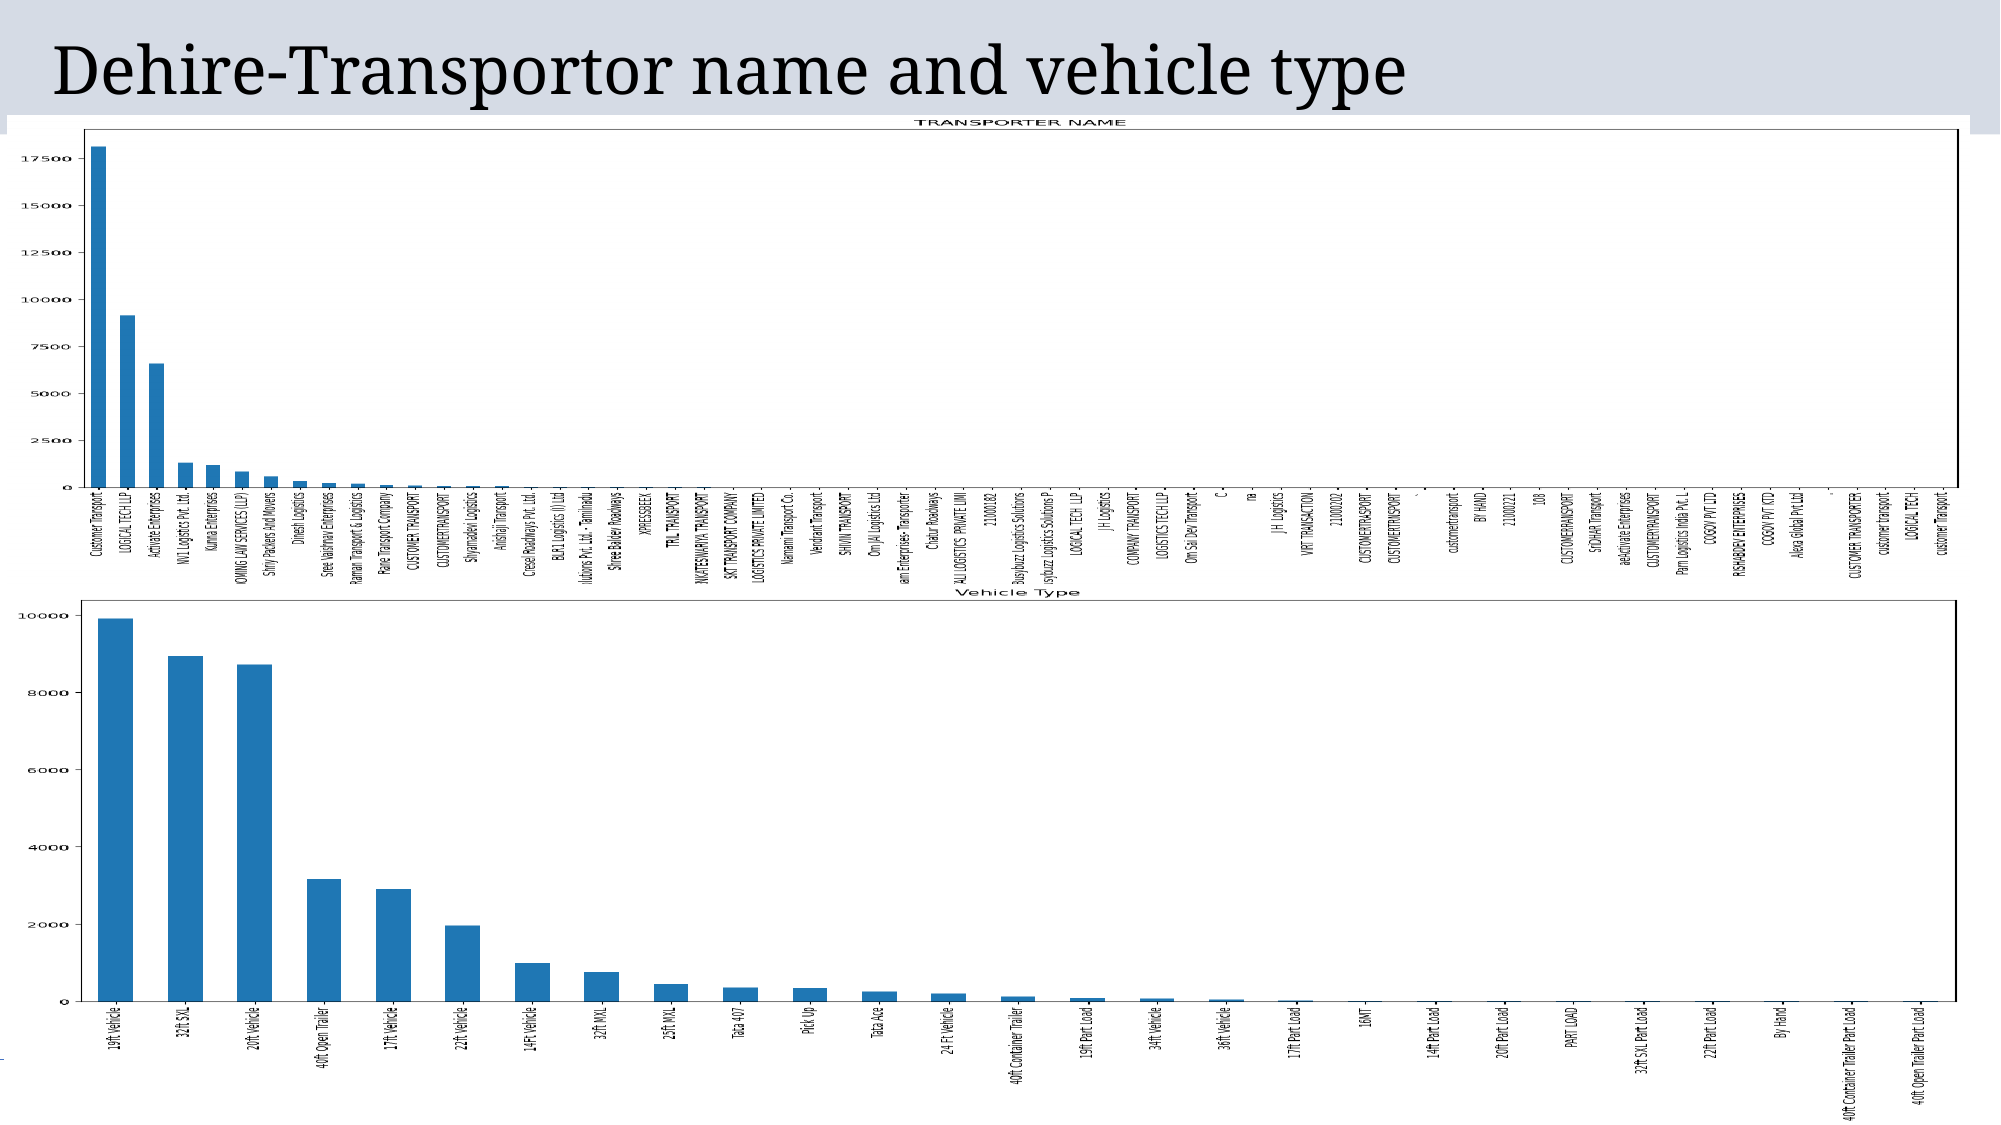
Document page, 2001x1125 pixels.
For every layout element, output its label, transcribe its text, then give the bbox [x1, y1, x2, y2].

picture [4, 115, 1970, 1125]
title Dehire-Transportor name and vehicle type [37, 29, 1763, 114]
